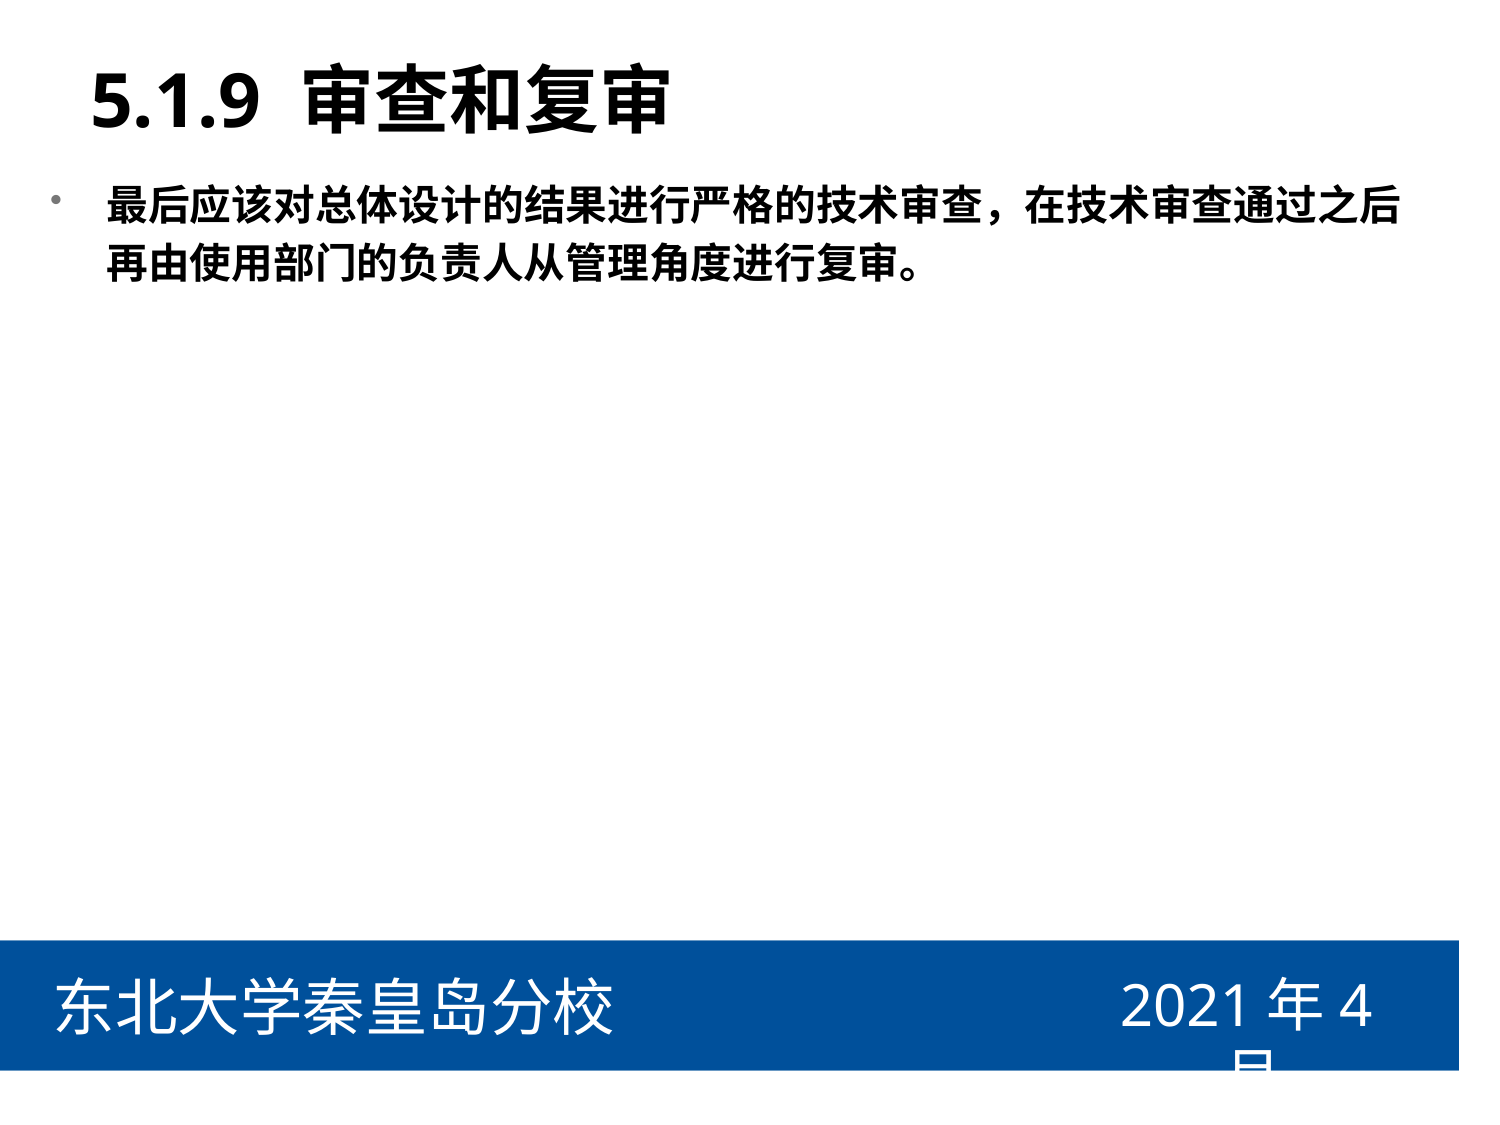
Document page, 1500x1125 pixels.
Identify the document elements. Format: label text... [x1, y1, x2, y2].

list 最后应该对总体设计的结果进行严格的技术审查，在技术审查通过之后再由使用部门的负责人从管理角度进行复审。 [34, 163, 1442, 926]
title 5.1.9 审查和复审 [74, 44, 1188, 153]
